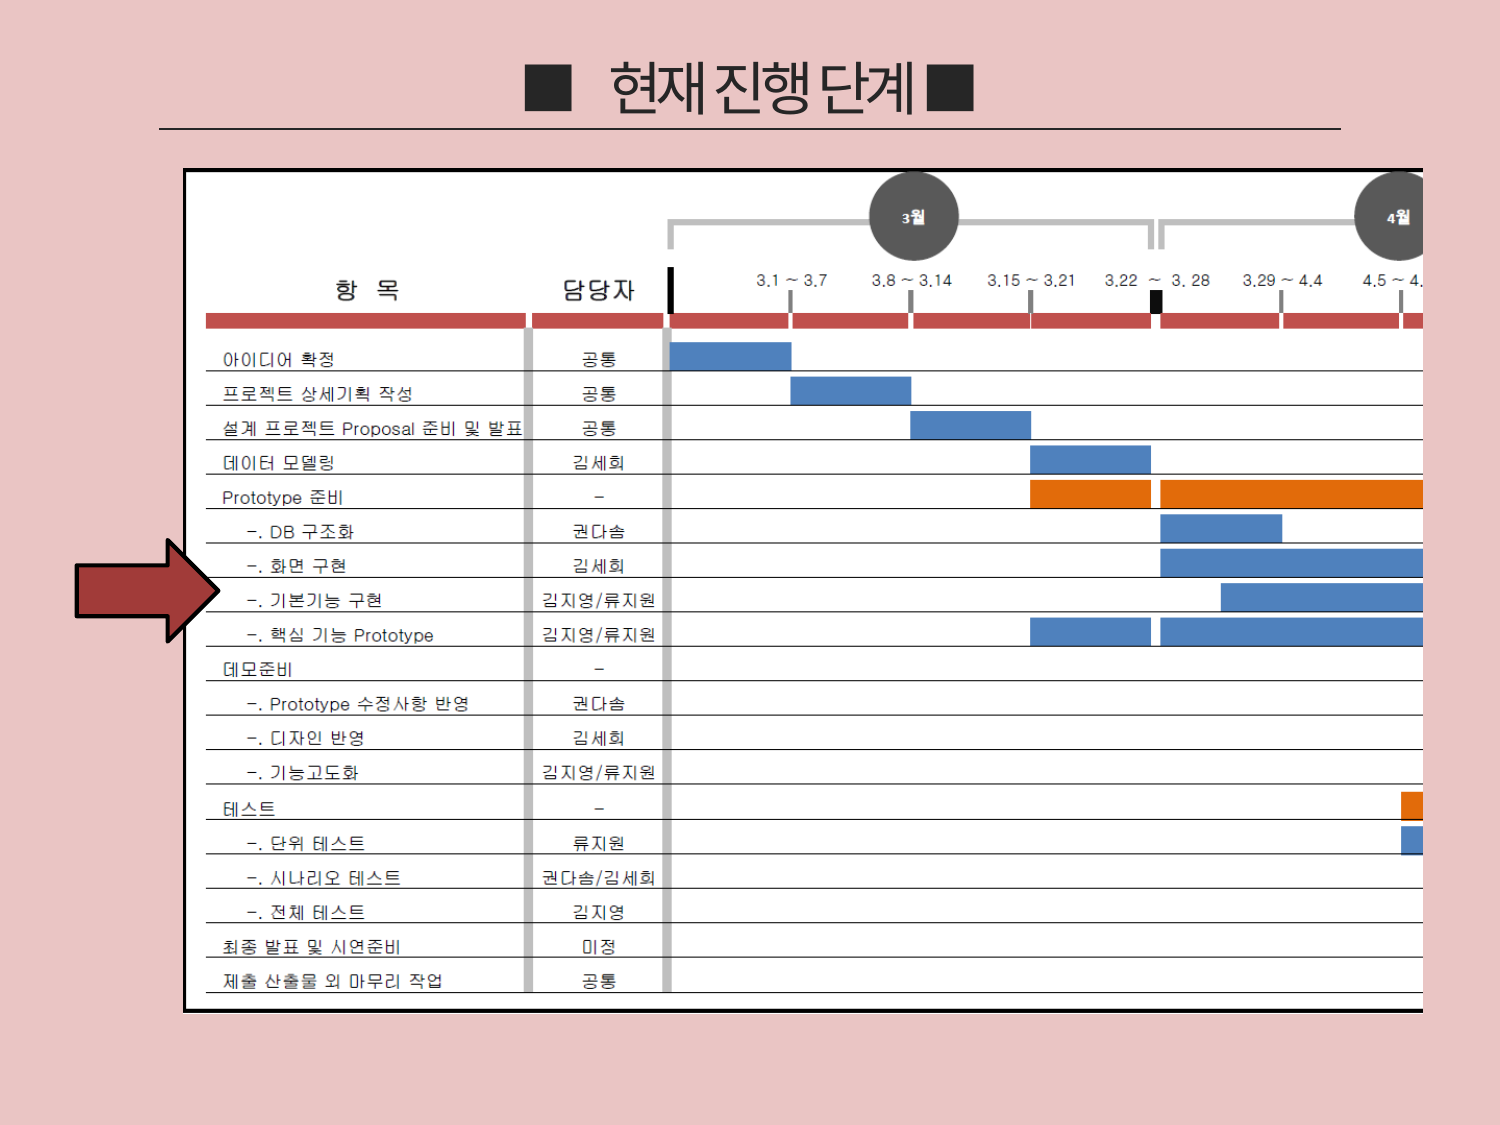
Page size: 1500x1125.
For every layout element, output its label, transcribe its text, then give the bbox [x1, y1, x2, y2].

text_box ■ 현재 진행 단계 ■ [321, 45, 1179, 128]
picture [182, 168, 1423, 1014]
text_box [74, 538, 177, 644]
